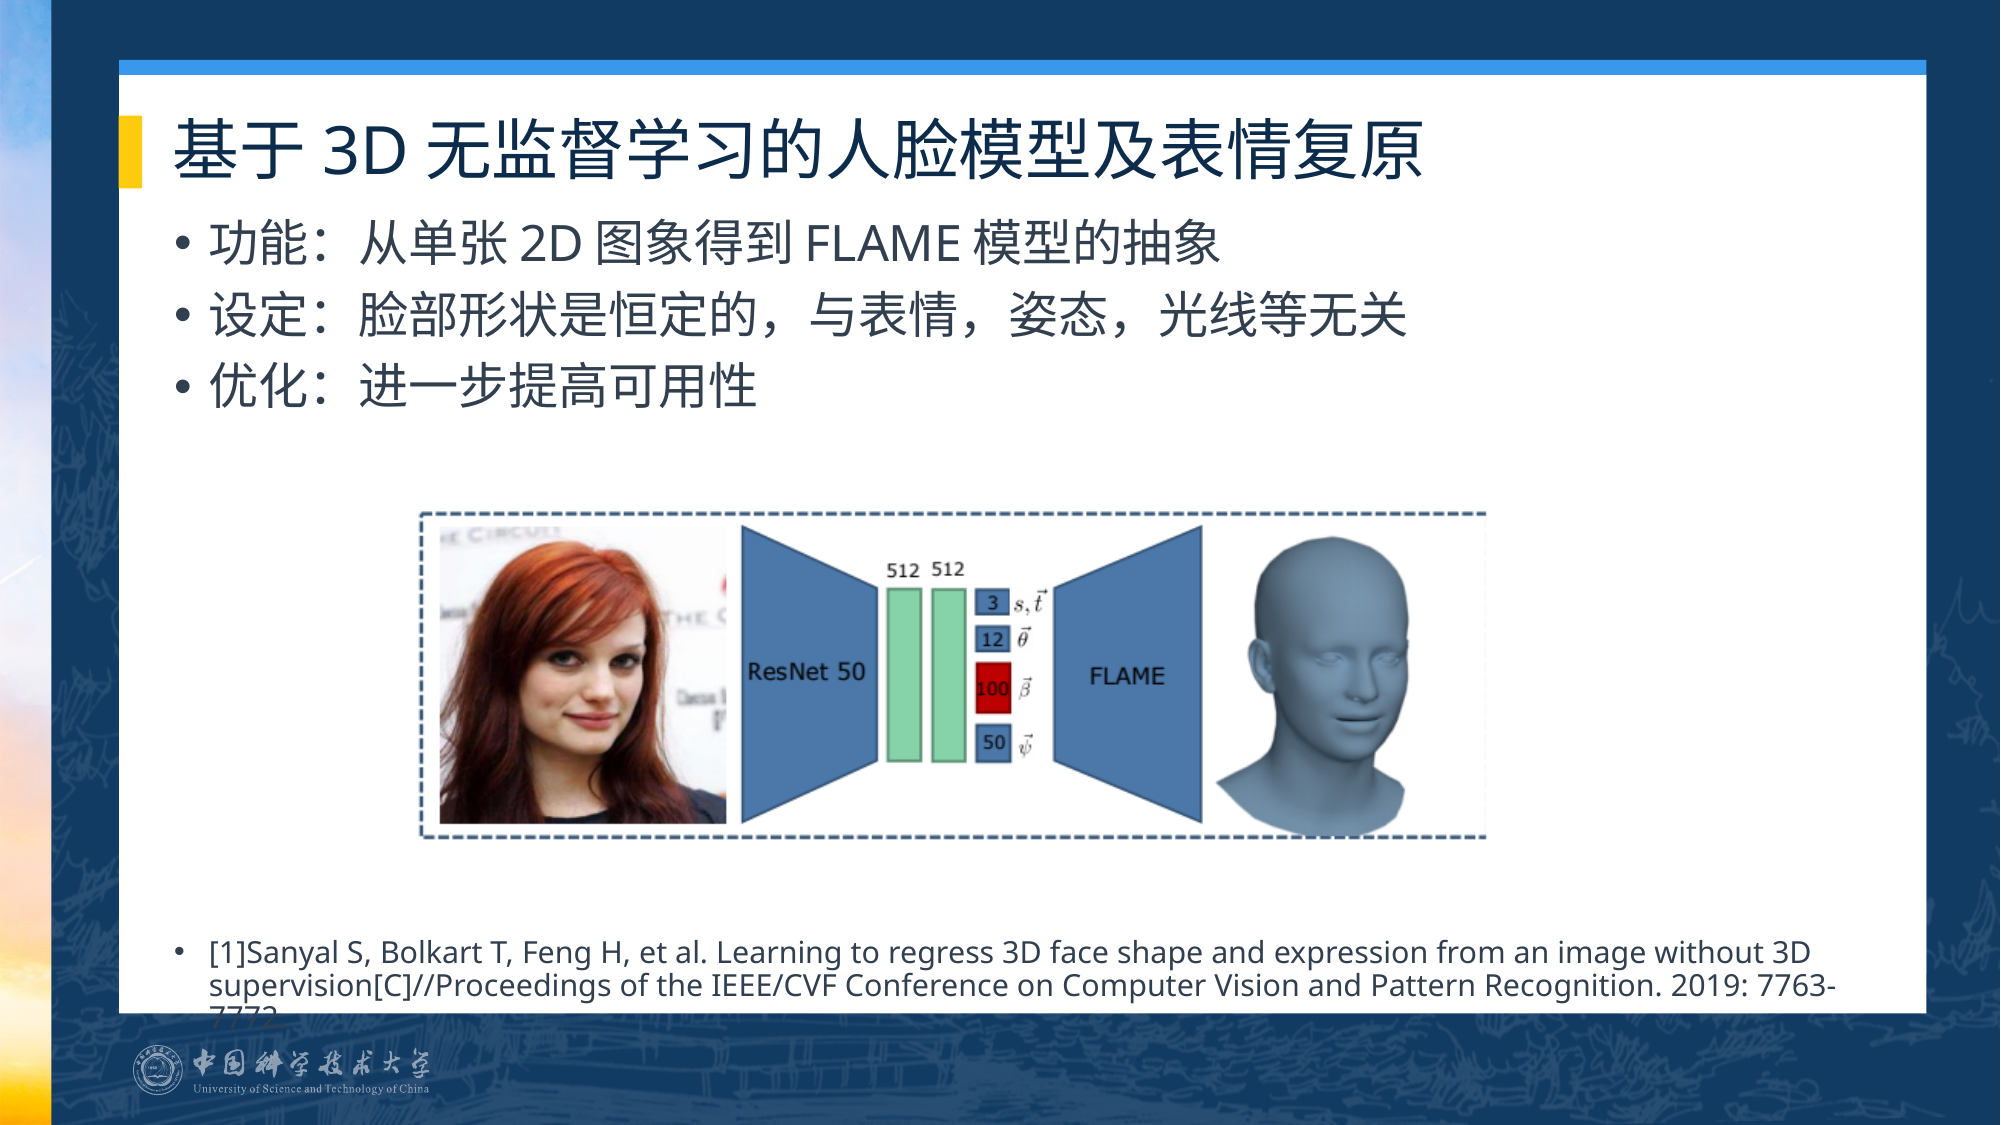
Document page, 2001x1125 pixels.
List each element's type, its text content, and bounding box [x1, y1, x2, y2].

picture [0, 0, 51, 1125]
list 功能：从单张2D图象得到FLAME模型的抽象 设定：脸部形状是恒定的，与表情，姿态，光线等无关 优化：进一步提高可用性 [1]Sanyal S, Bolkart T, Feng H, et al. Learning to regress 3D face shape and expression from an image without 3D supervision[C]//Proceedings of the IEEE/CVF Conference on Computer Vision and Pattern Recognition. 2019: 7763-7772. [159, 210, 1890, 1046]
title 基于3D无监督学习的人脸模型及表情复原 [157, 99, 1890, 207]
picture [385, 461, 1543, 887]
